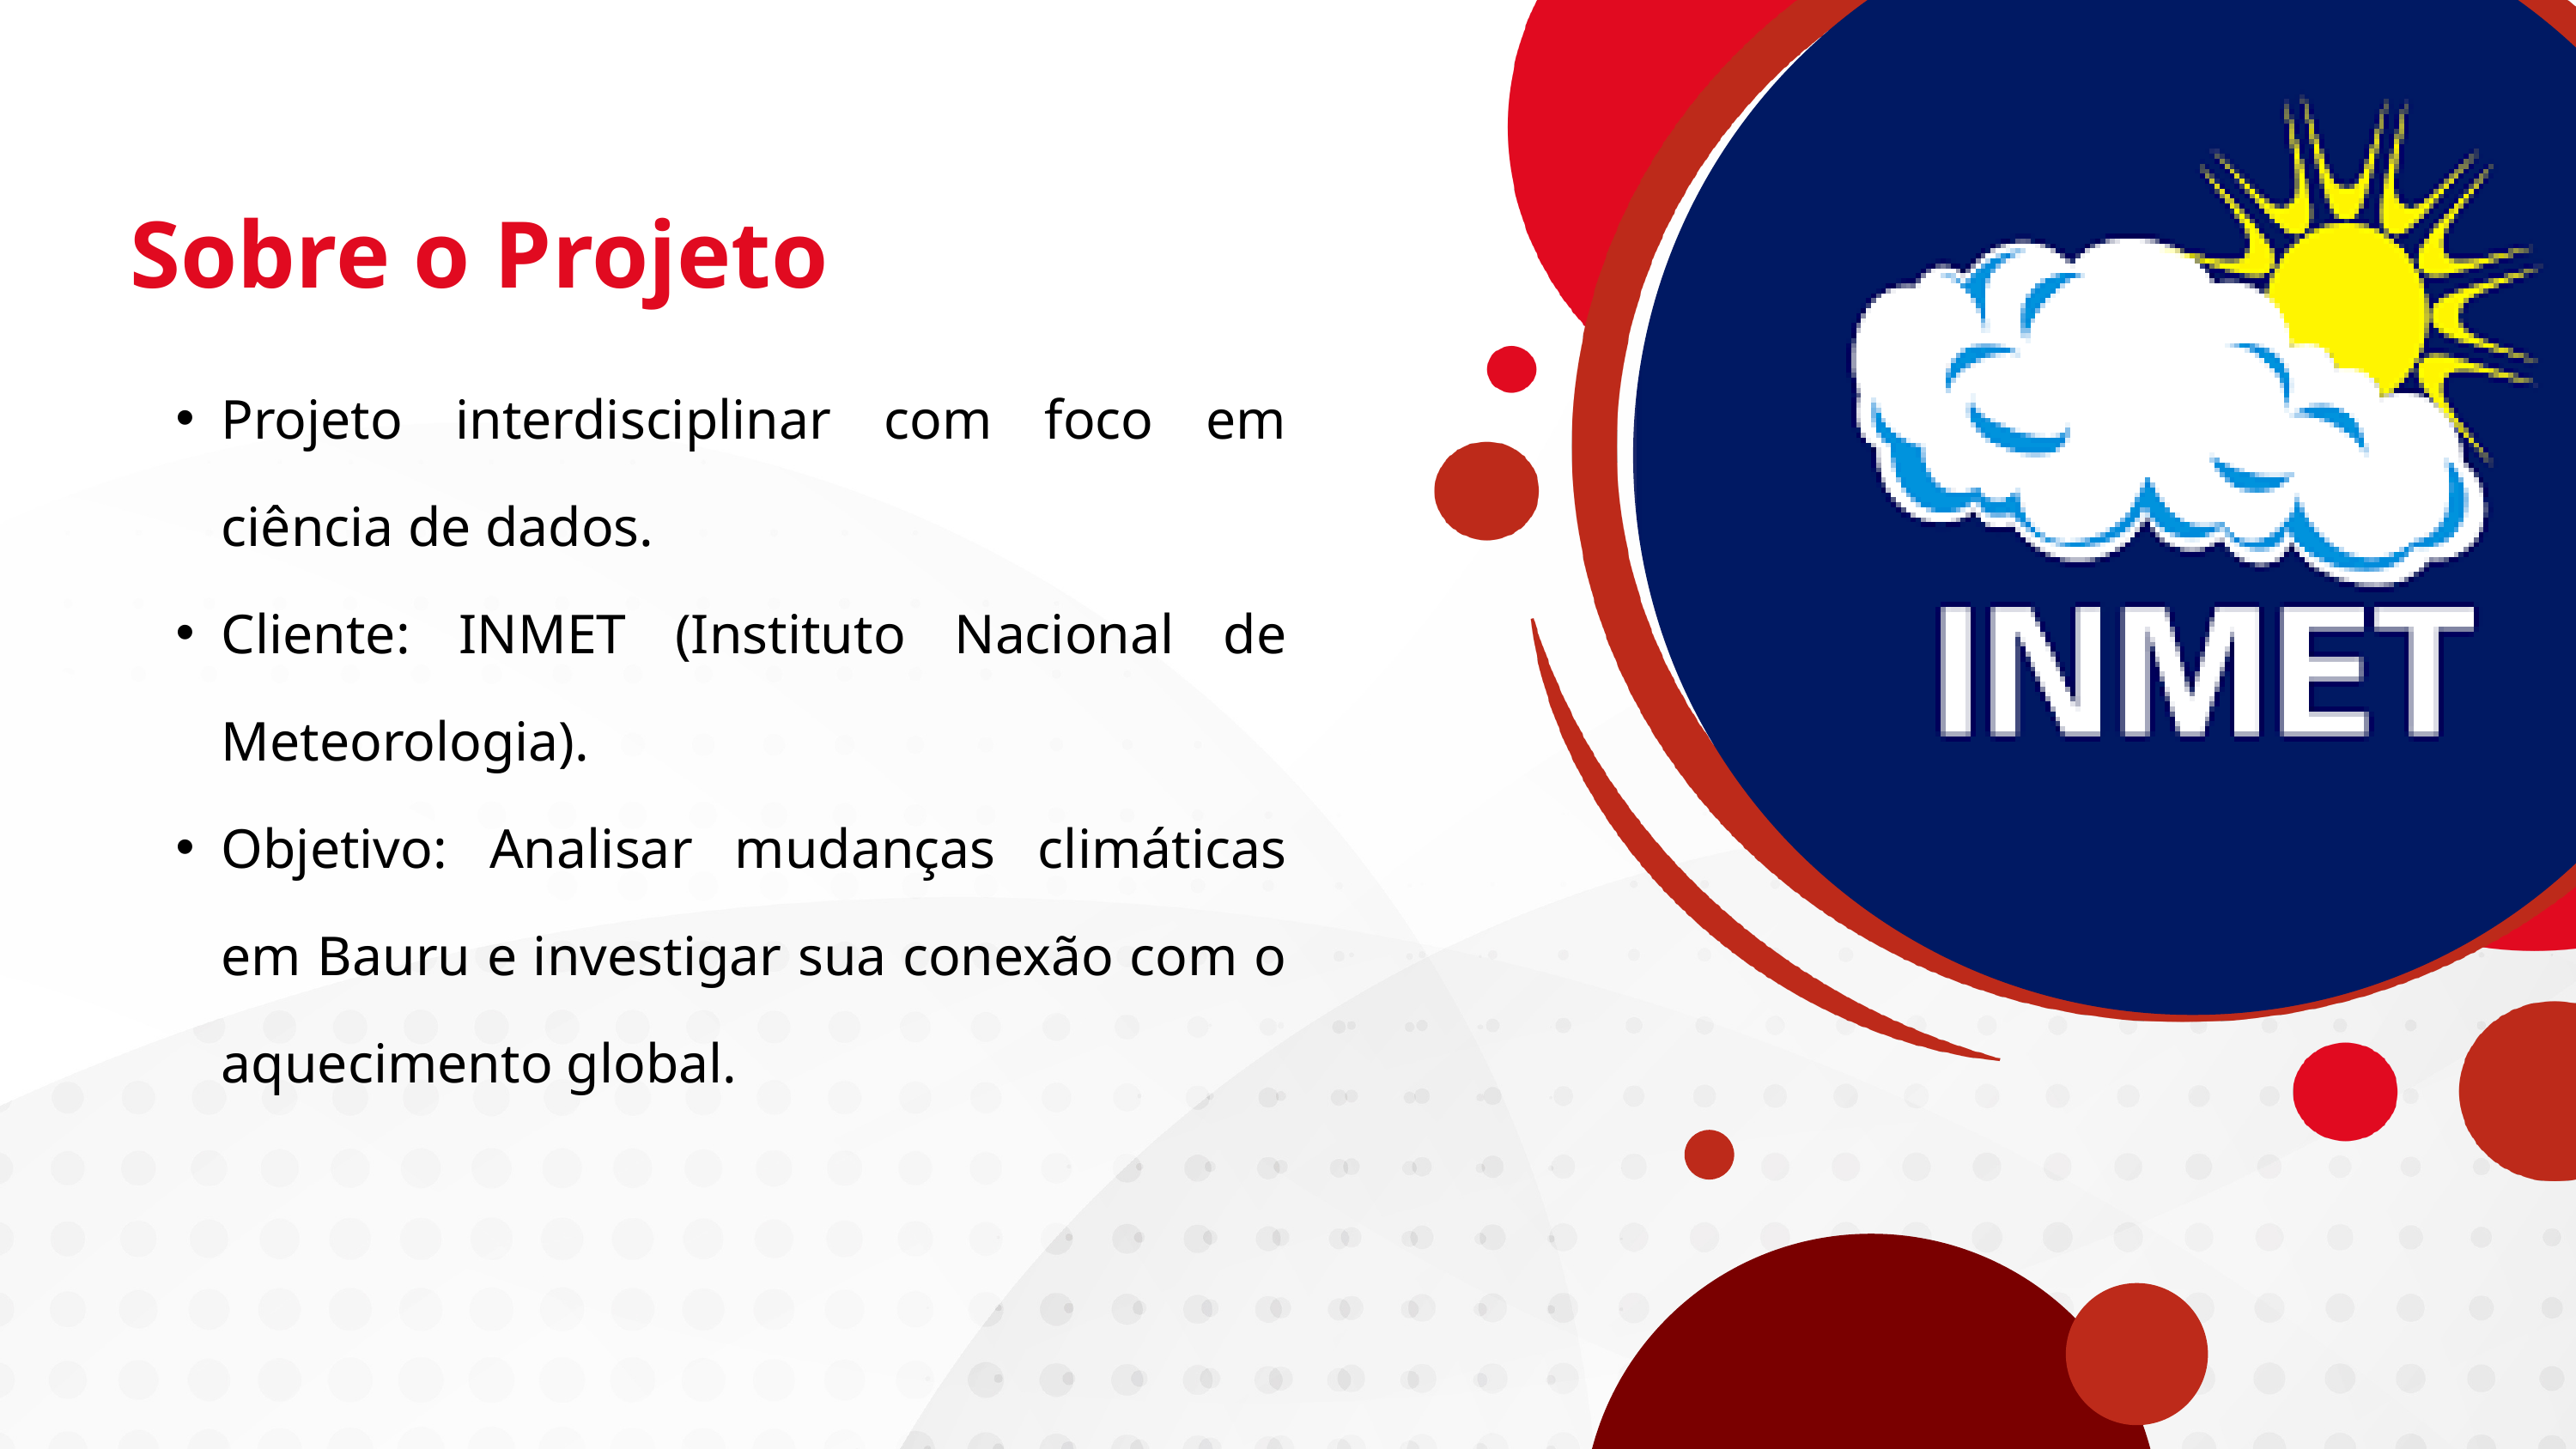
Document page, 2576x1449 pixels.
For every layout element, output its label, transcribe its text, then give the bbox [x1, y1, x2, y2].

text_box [2065, 1282, 2208, 1426]
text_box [1434, 0, 2576, 1181]
text_box Projeto interdisciplinar com foco em ciência de dados. Cliente: INMET (Instituto Nacional de Meteorologia). Objetivo: Analisar mudanças climáticas em Bauru e investigar sua conexão com o aquecimento global. [130, 342, 1288, 1094]
text_box [0, 0, 2576, 1449]
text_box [1684, 1129, 1735, 1180]
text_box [1582, 1233, 2160, 1449]
text_box Sobre o Projeto [130, 209, 1349, 306]
